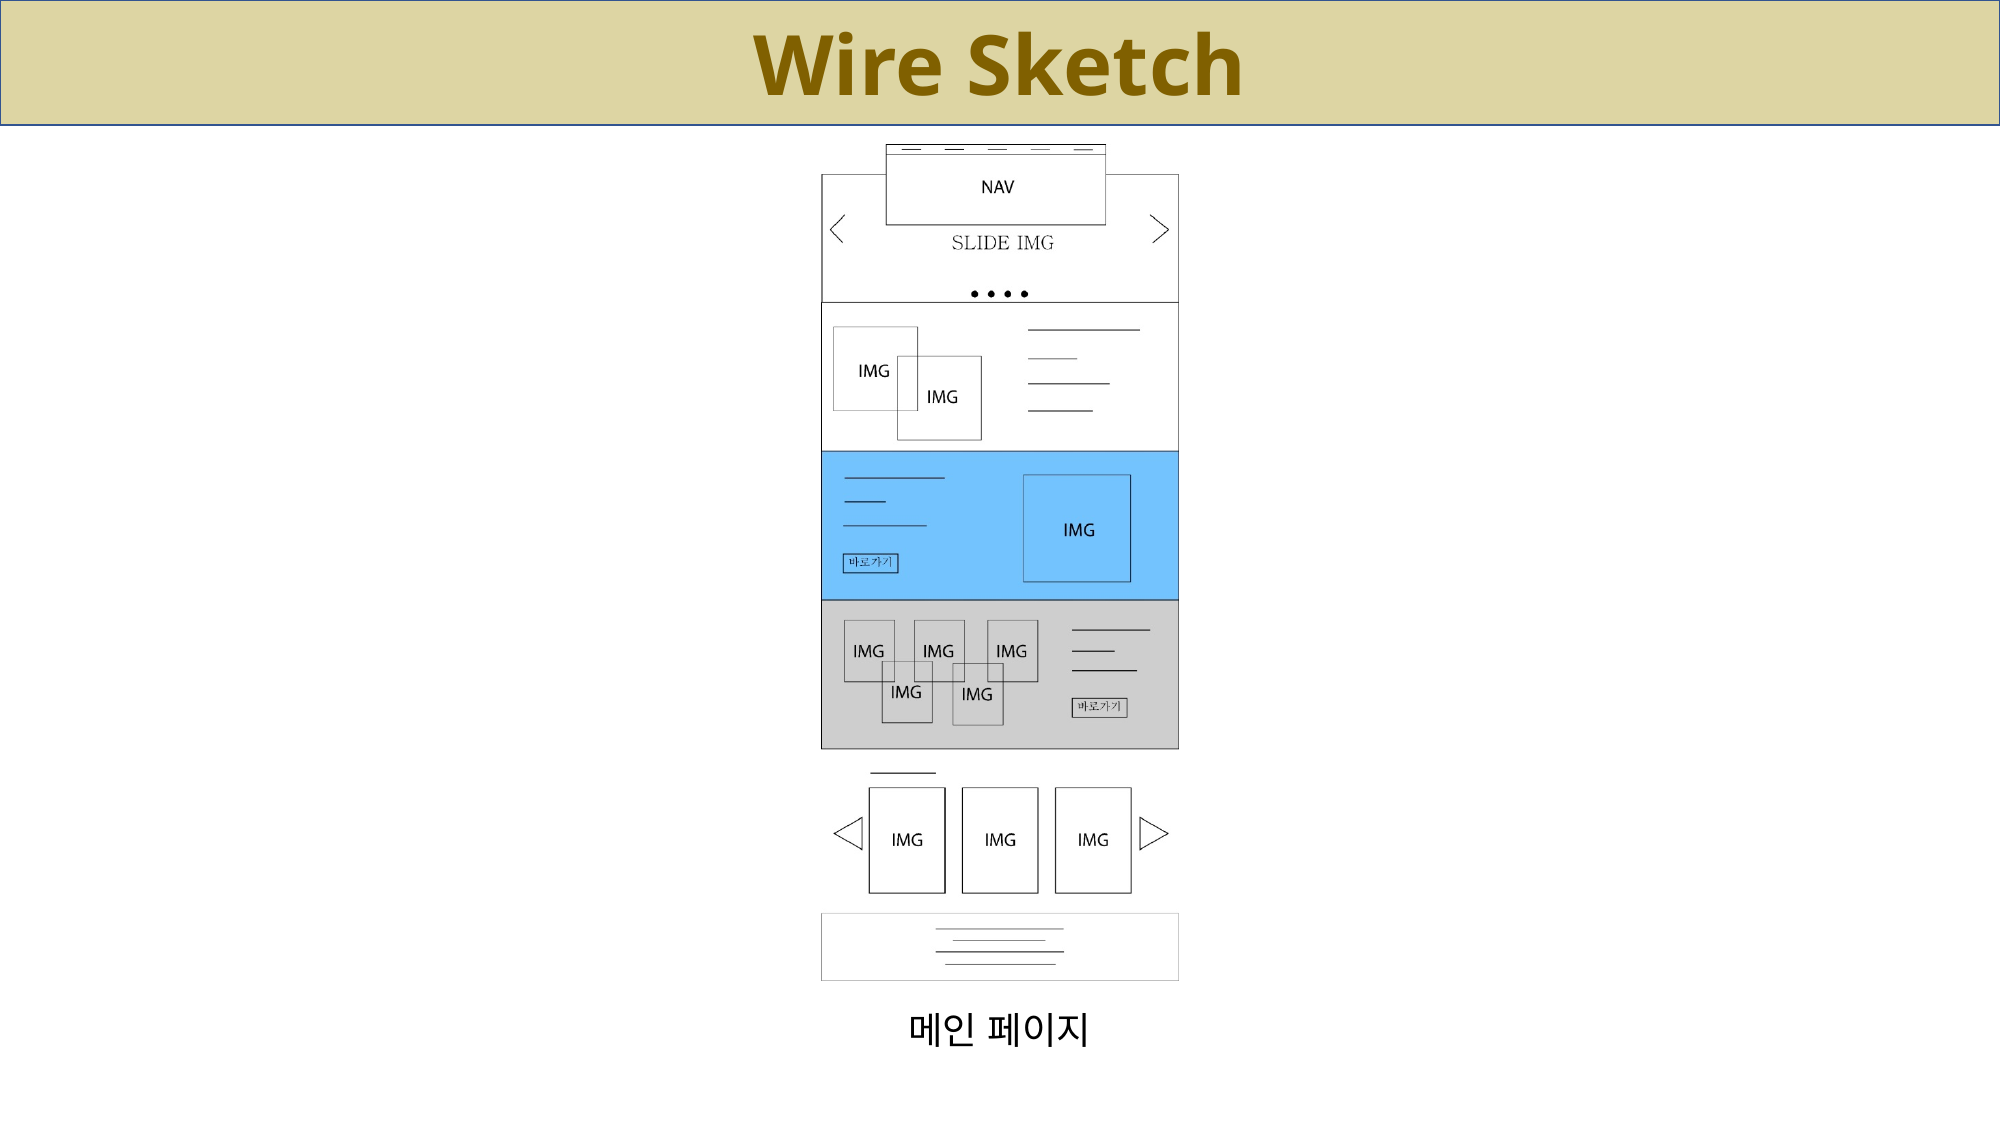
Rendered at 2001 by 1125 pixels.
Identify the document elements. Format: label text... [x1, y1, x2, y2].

picture [821, 144, 1179, 981]
text_box 메인 페이지 [893, 999, 1107, 1060]
text_box Wire Sketch [738, 4, 1262, 120]
text_box [0, 0, 2000, 126]
